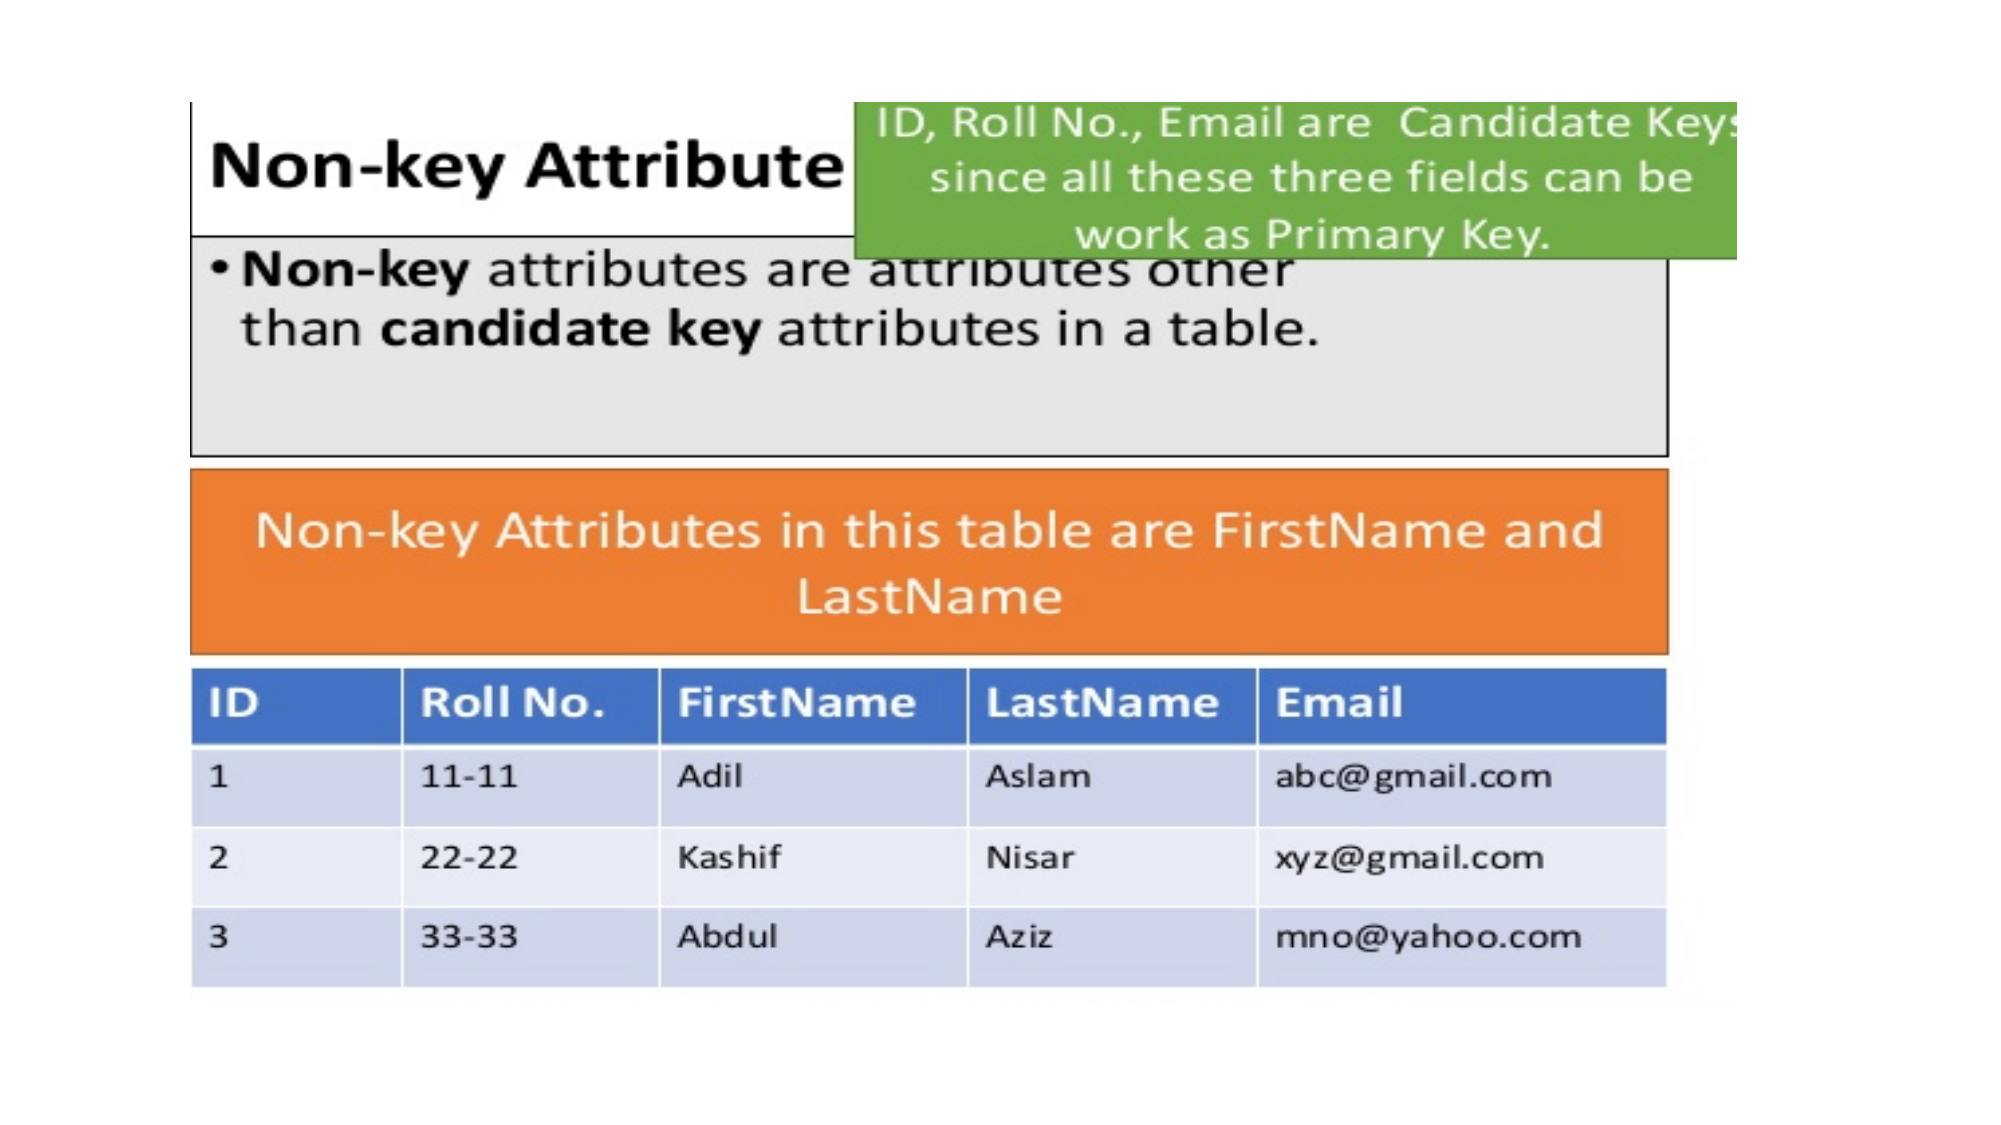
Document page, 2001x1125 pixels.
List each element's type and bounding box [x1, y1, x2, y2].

picture [190, 102, 1737, 1003]
